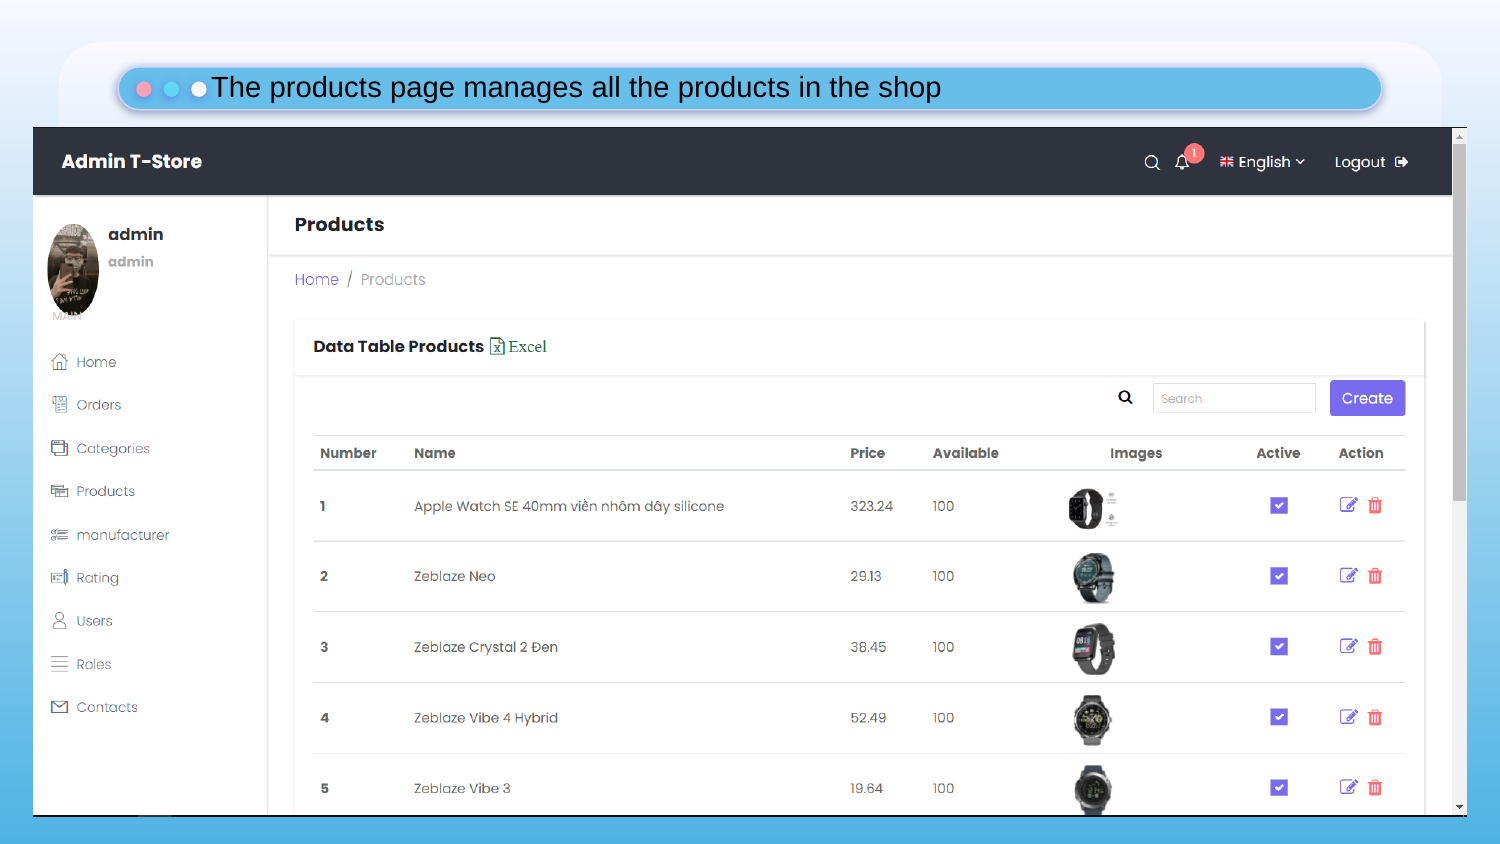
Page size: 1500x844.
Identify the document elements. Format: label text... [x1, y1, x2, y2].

text_box The products page manages all the products in the shop [196, 61, 971, 111]
picture [33, 127, 1467, 817]
